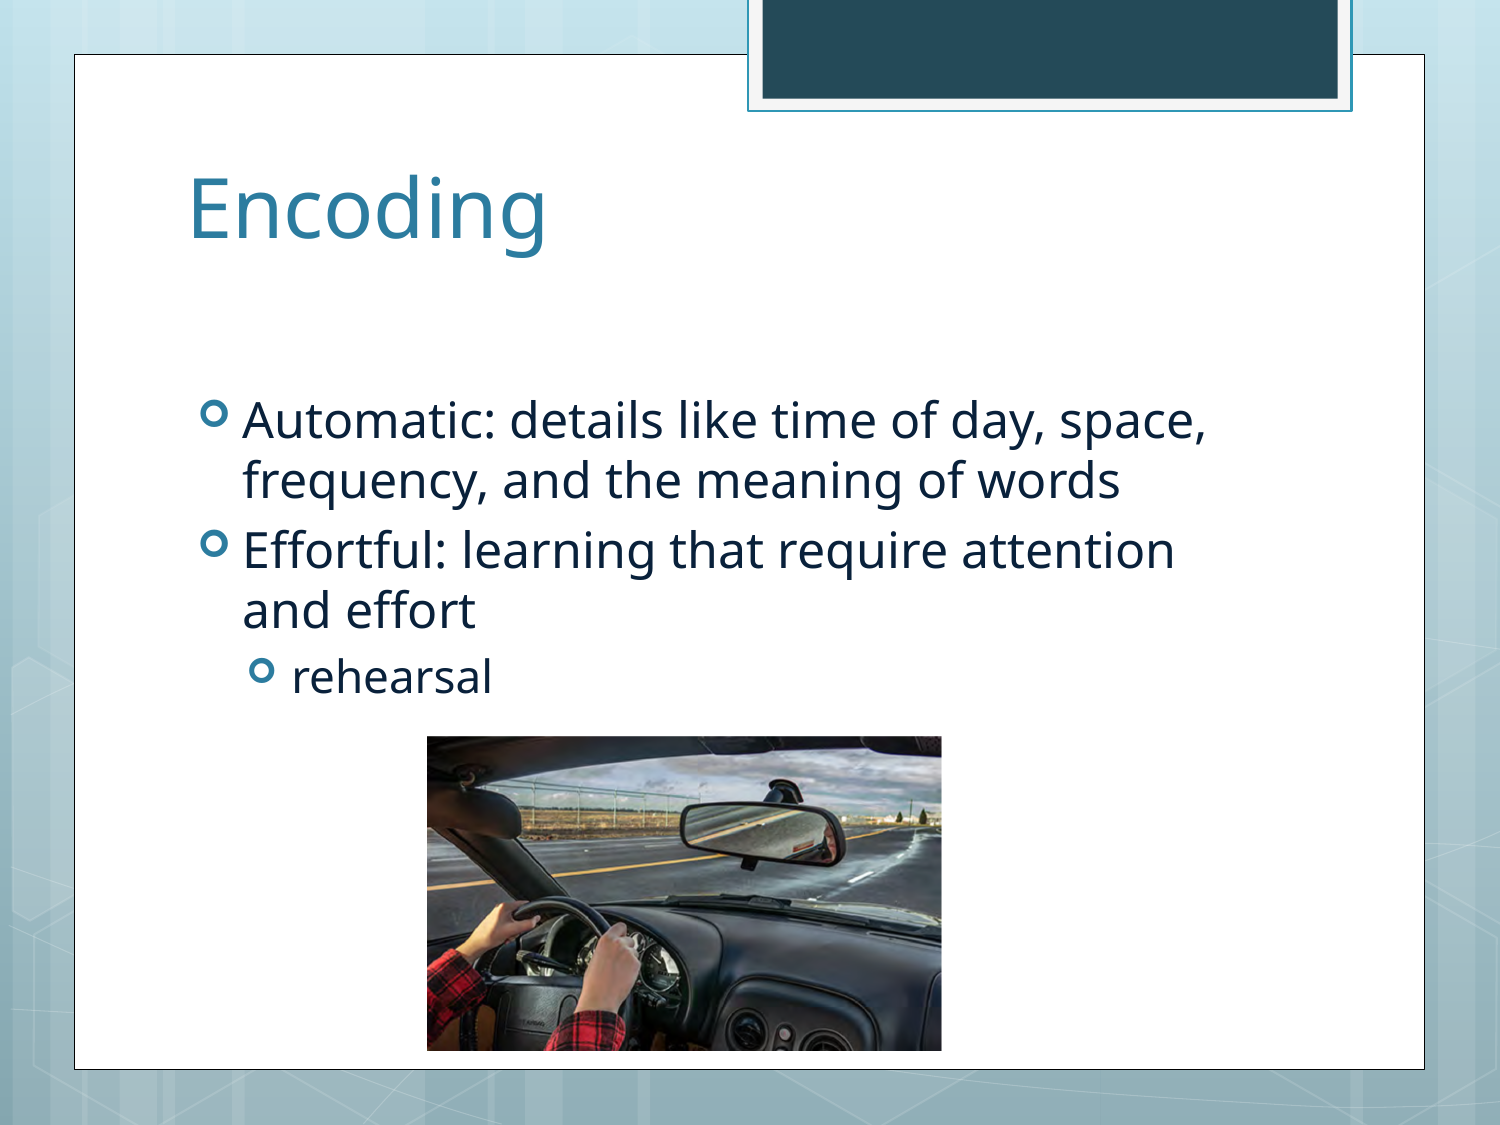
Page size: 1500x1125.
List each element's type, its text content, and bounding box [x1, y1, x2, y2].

title Encoding [171, 74, 1324, 263]
picture [427, 736, 943, 1051]
list Automatic: details like time of day, space, frequency, and the meaning of words Effortful: learning that require attention and effort rehearsal [171, 381, 1283, 957]
